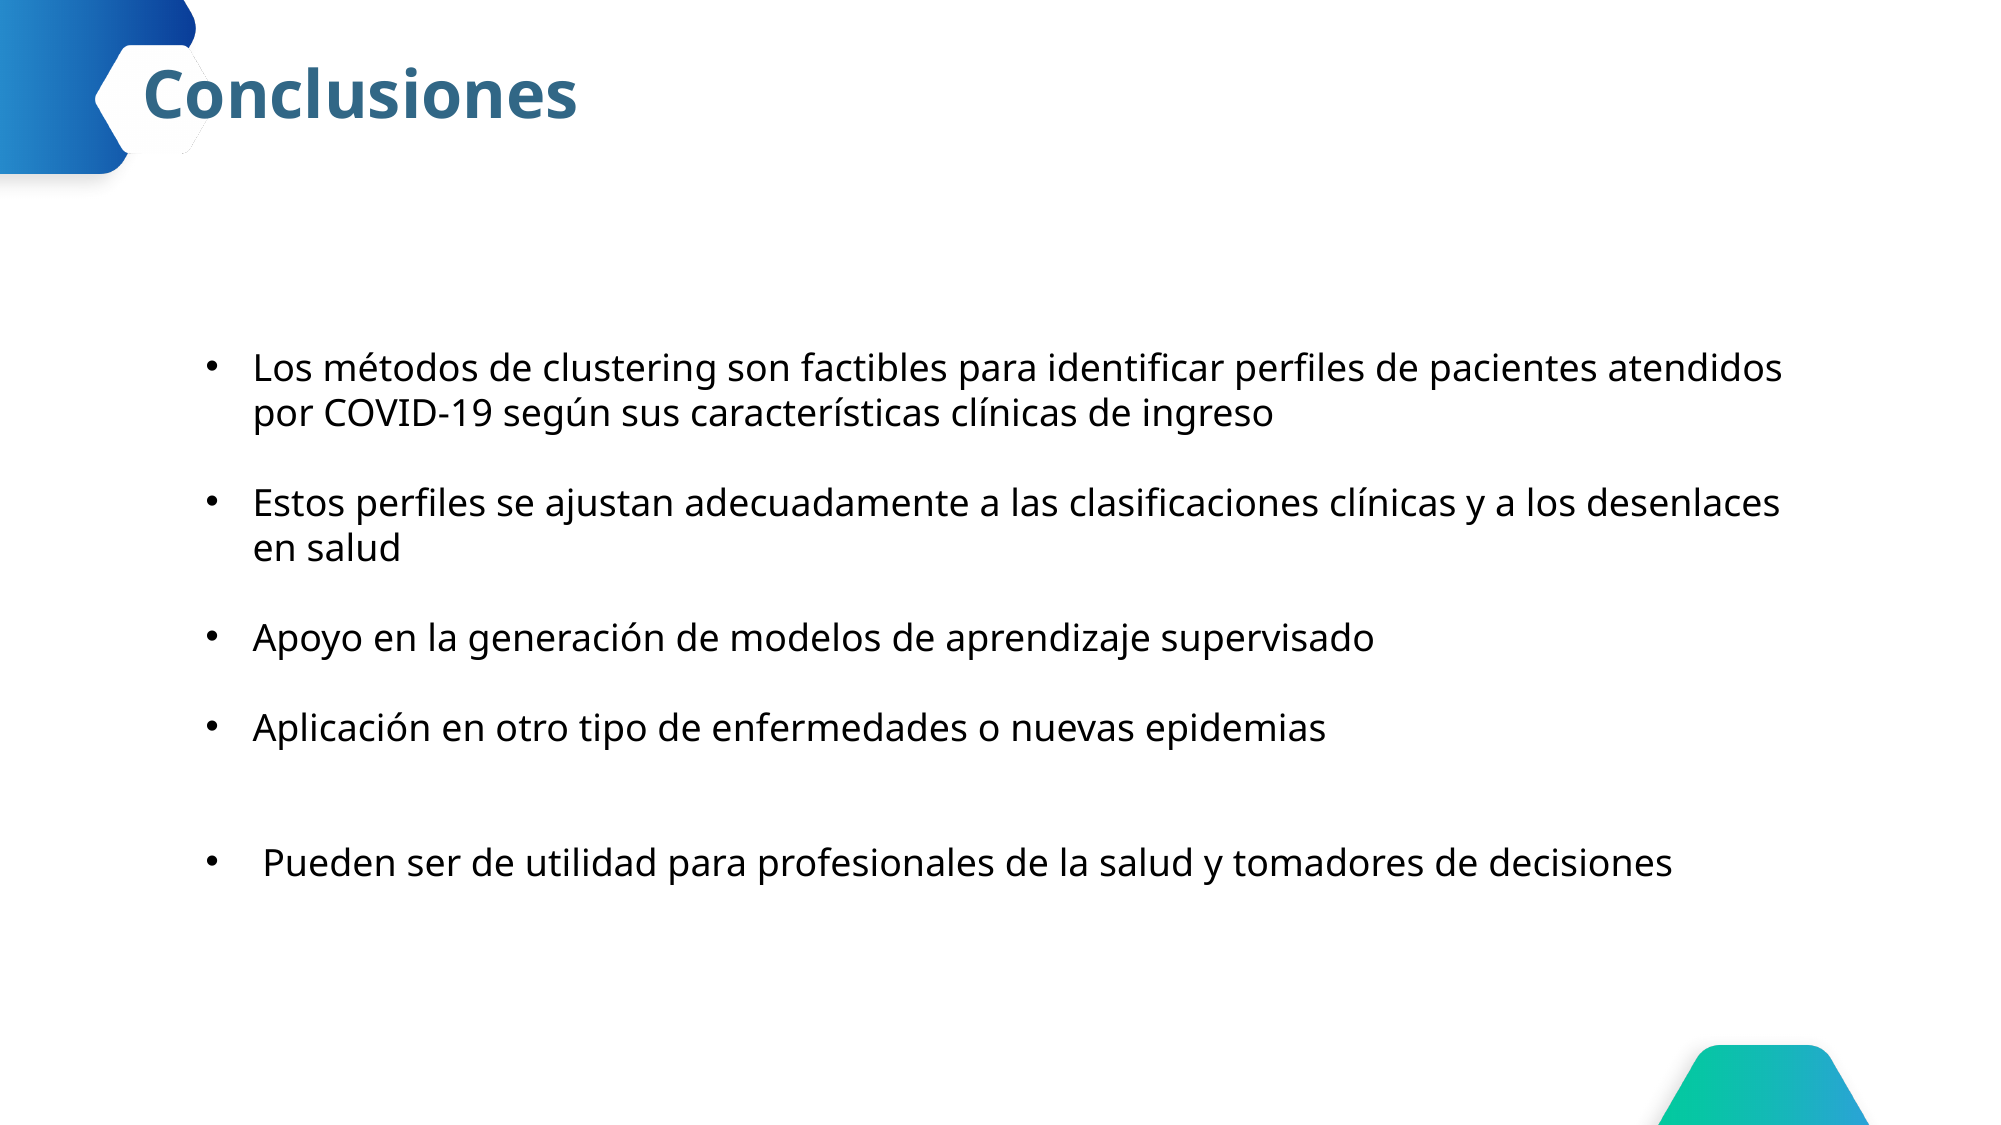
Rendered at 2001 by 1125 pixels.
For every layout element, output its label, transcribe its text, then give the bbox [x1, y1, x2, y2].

picture [0, 0, 238, 240]
text_box Los métodos de clustering son factibles para identificar perfiles de pacientes atendidos por COVID-19 según sus características clínicas de ingreso Estos perfiles se ajustan adecuadamente a las clasificaciones clínicas y a los desenlaces en salud Apoyo en la generación de modelos de aprendizaje supervisado Aplicación en otro tipo de enfermedades o nuevas epidemias Pueden ser de utilidad para profesionales de la salud y tomadores de decisiones [190, 291, 1847, 981]
text_box Conclusiones [238, 44, 1319, 140]
picture [1581, 994, 1934, 1125]
